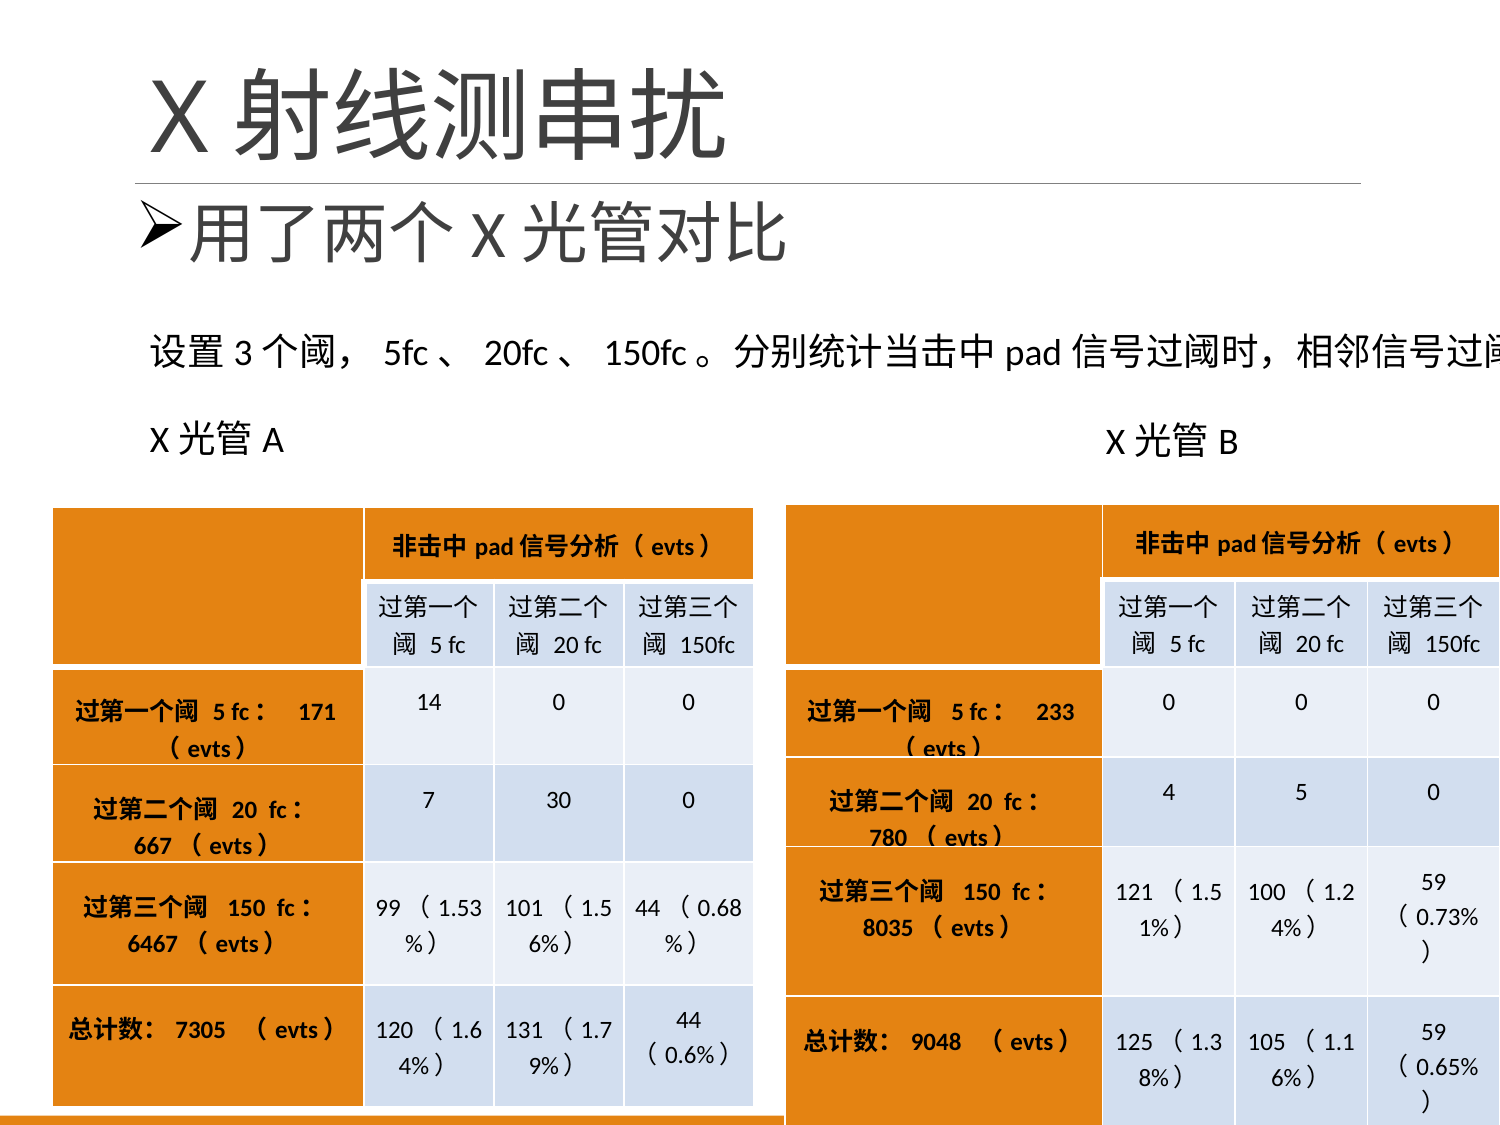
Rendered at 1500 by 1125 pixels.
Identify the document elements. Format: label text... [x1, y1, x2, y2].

table_header [786, 505, 1102, 664]
table_cell 101（1.56%） [495, 863, 623, 984]
table_cell 30 [495, 765, 623, 861]
list 用了两个X光管对比 [135, 192, 1373, 320]
table_cell 14 [365, 668, 493, 764]
table_cell 0 [1368, 758, 1499, 846]
table_header [53, 508, 363, 664]
table_cell 0 [1368, 668, 1499, 756]
table_cell 0 [625, 765, 753, 861]
table_cell 121（1.51%） [1103, 847, 1234, 995]
table_cell 125（1.38%） [1103, 997, 1234, 1125]
text_box 设置3个阈，5fc、20fc、150fc。分别统计当击中pad信号过阈时，相邻信号过阈情况. [135, 320, 1500, 381]
table_cell 过第一个阈 5 fc： 233（evts） [786, 670, 1102, 756]
text_box X光管A [135, 408, 319, 468]
title X射线测串扰 [135, 47, 1373, 181]
text_box X光管B [1091, 409, 1500, 470]
table_header 非击中pad信号分析（evts） [1103, 505, 1499, 577]
table_cell 过第三个阈 150fc [1368, 582, 1499, 666]
table_cell 过第一个阈 5 fc [367, 584, 493, 666]
table_cell 过第二个阈 20 fc： 780（evts） [786, 758, 1102, 846]
table_cell 59 （0.73%） [1368, 847, 1499, 995]
table_cell 105（1.16%） [1236, 997, 1367, 1125]
table_cell 过第一个阈 5 fc [1105, 582, 1234, 666]
table_cell 过第二个阈 20 fc [1236, 582, 1367, 666]
table_cell 131（1.79%） [495, 986, 623, 1106]
table_cell 4 [1103, 758, 1234, 846]
table_cell 44（0.68%） [625, 863, 753, 984]
table_cell 过第三个阈 150fc [625, 584, 753, 666]
table_cell 过第三个阈 150 fc：6467（evts） [53, 863, 363, 984]
table_cell 59 （0.65%） [1368, 997, 1499, 1125]
table_cell 0 [495, 668, 623, 764]
table_cell 5 [1236, 758, 1367, 846]
table_cell 过第三个阈 150 fc：8035（evts） [786, 847, 1102, 995]
table_cell 总计数：9048 （evts） [786, 997, 1102, 1125]
table_cell 0 [625, 668, 753, 764]
table_cell 过第一个阈 5 fc： 171（evts） [53, 670, 363, 764]
table_cell 过第二个阈 20 fc： 667（evts） [53, 765, 363, 861]
table_cell 0 [1236, 668, 1367, 756]
table_cell 总计数：7305 （evts） [53, 986, 363, 1106]
table_cell 0 [1103, 668, 1234, 756]
list 用了两个X光管对比 [135, 381, 1373, 963]
table_cell 7 [365, 765, 493, 861]
table_cell 100（1.24%） [1236, 847, 1367, 995]
table_cell 99（1.53%） [365, 863, 493, 984]
table_cell 44 （0.6%） [625, 986, 753, 1106]
table_cell 120（1.64%） [365, 986, 493, 1106]
table_header 非击中pad信号分析（evts） [365, 508, 753, 579]
table_cell 过第二个阈 20 fc [495, 584, 623, 666]
